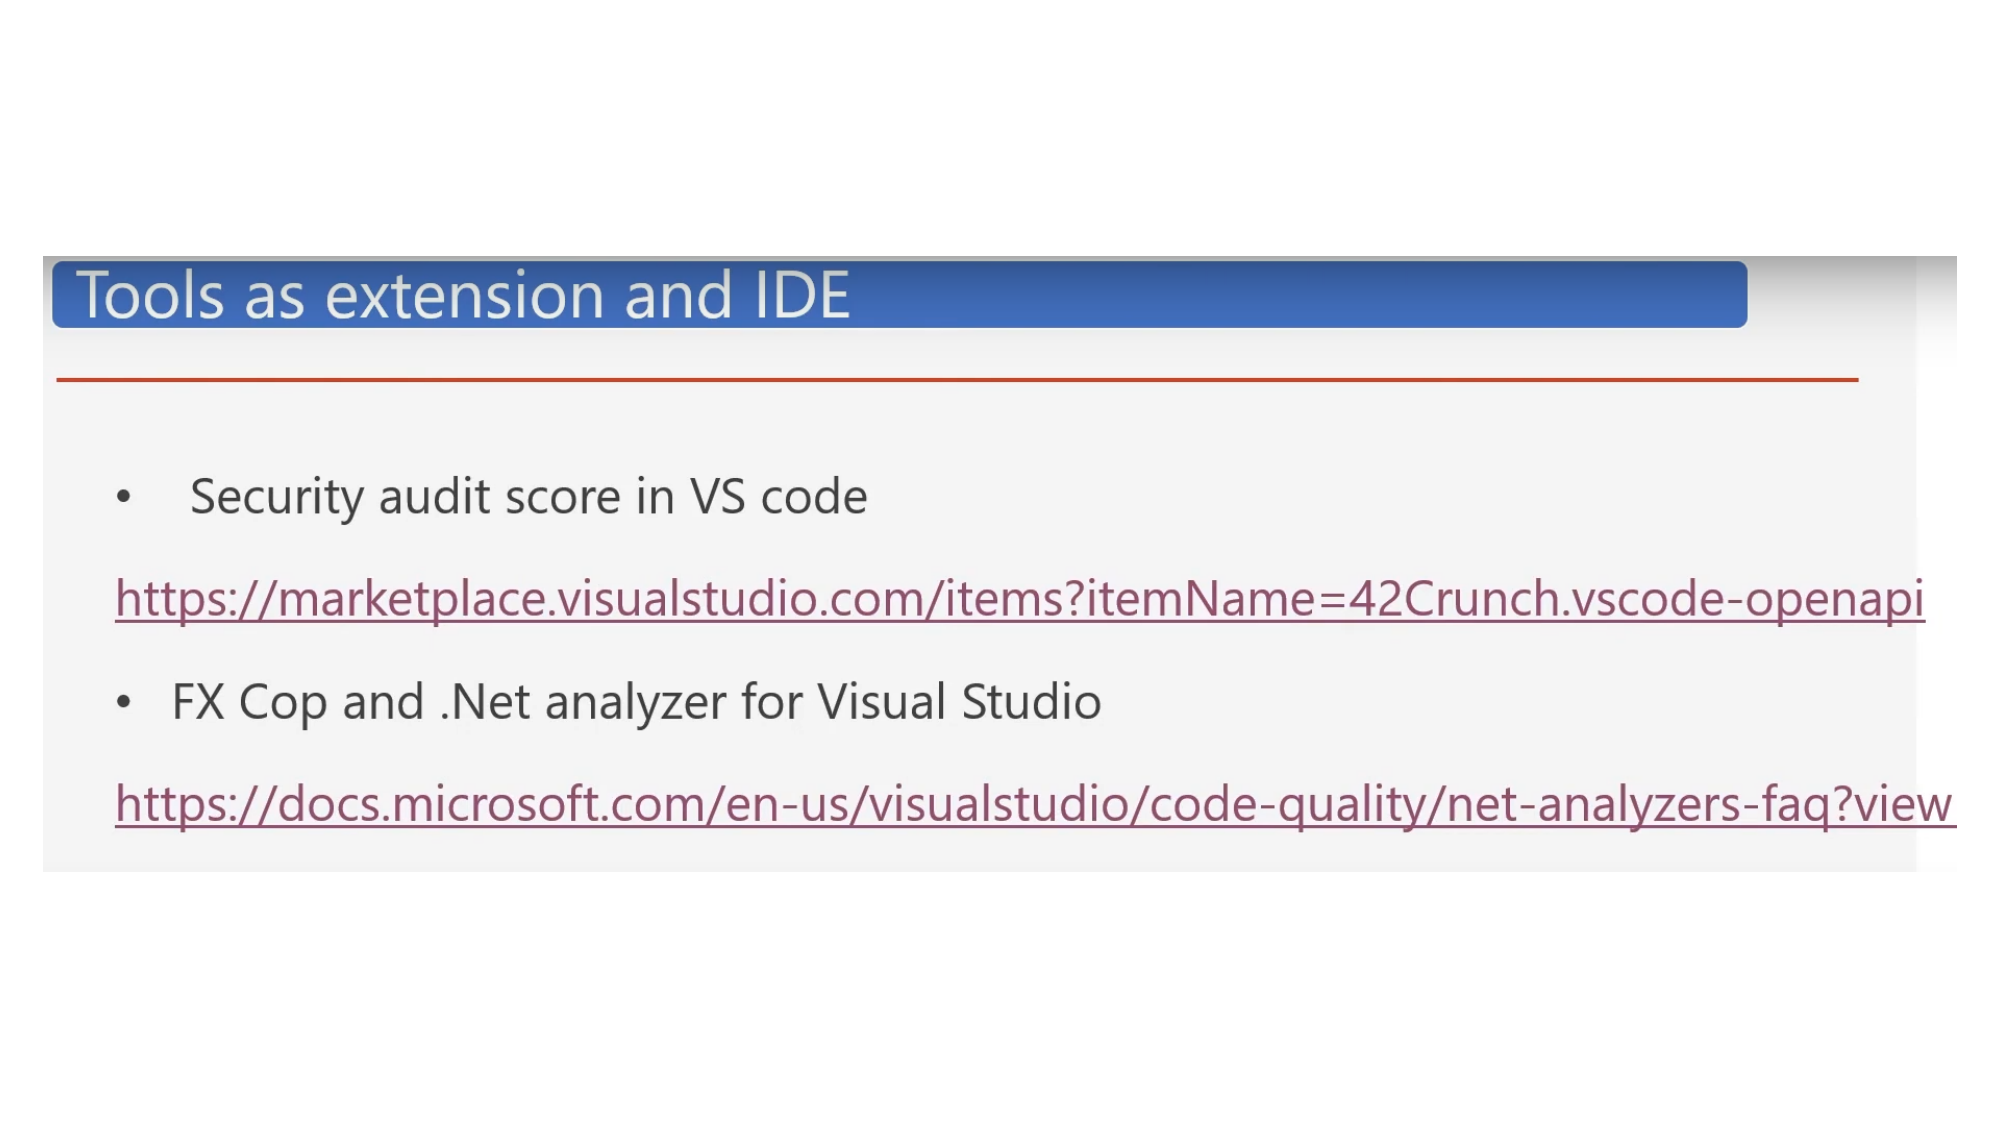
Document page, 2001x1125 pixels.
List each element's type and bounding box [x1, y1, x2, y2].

picture [43, 256, 1957, 873]
